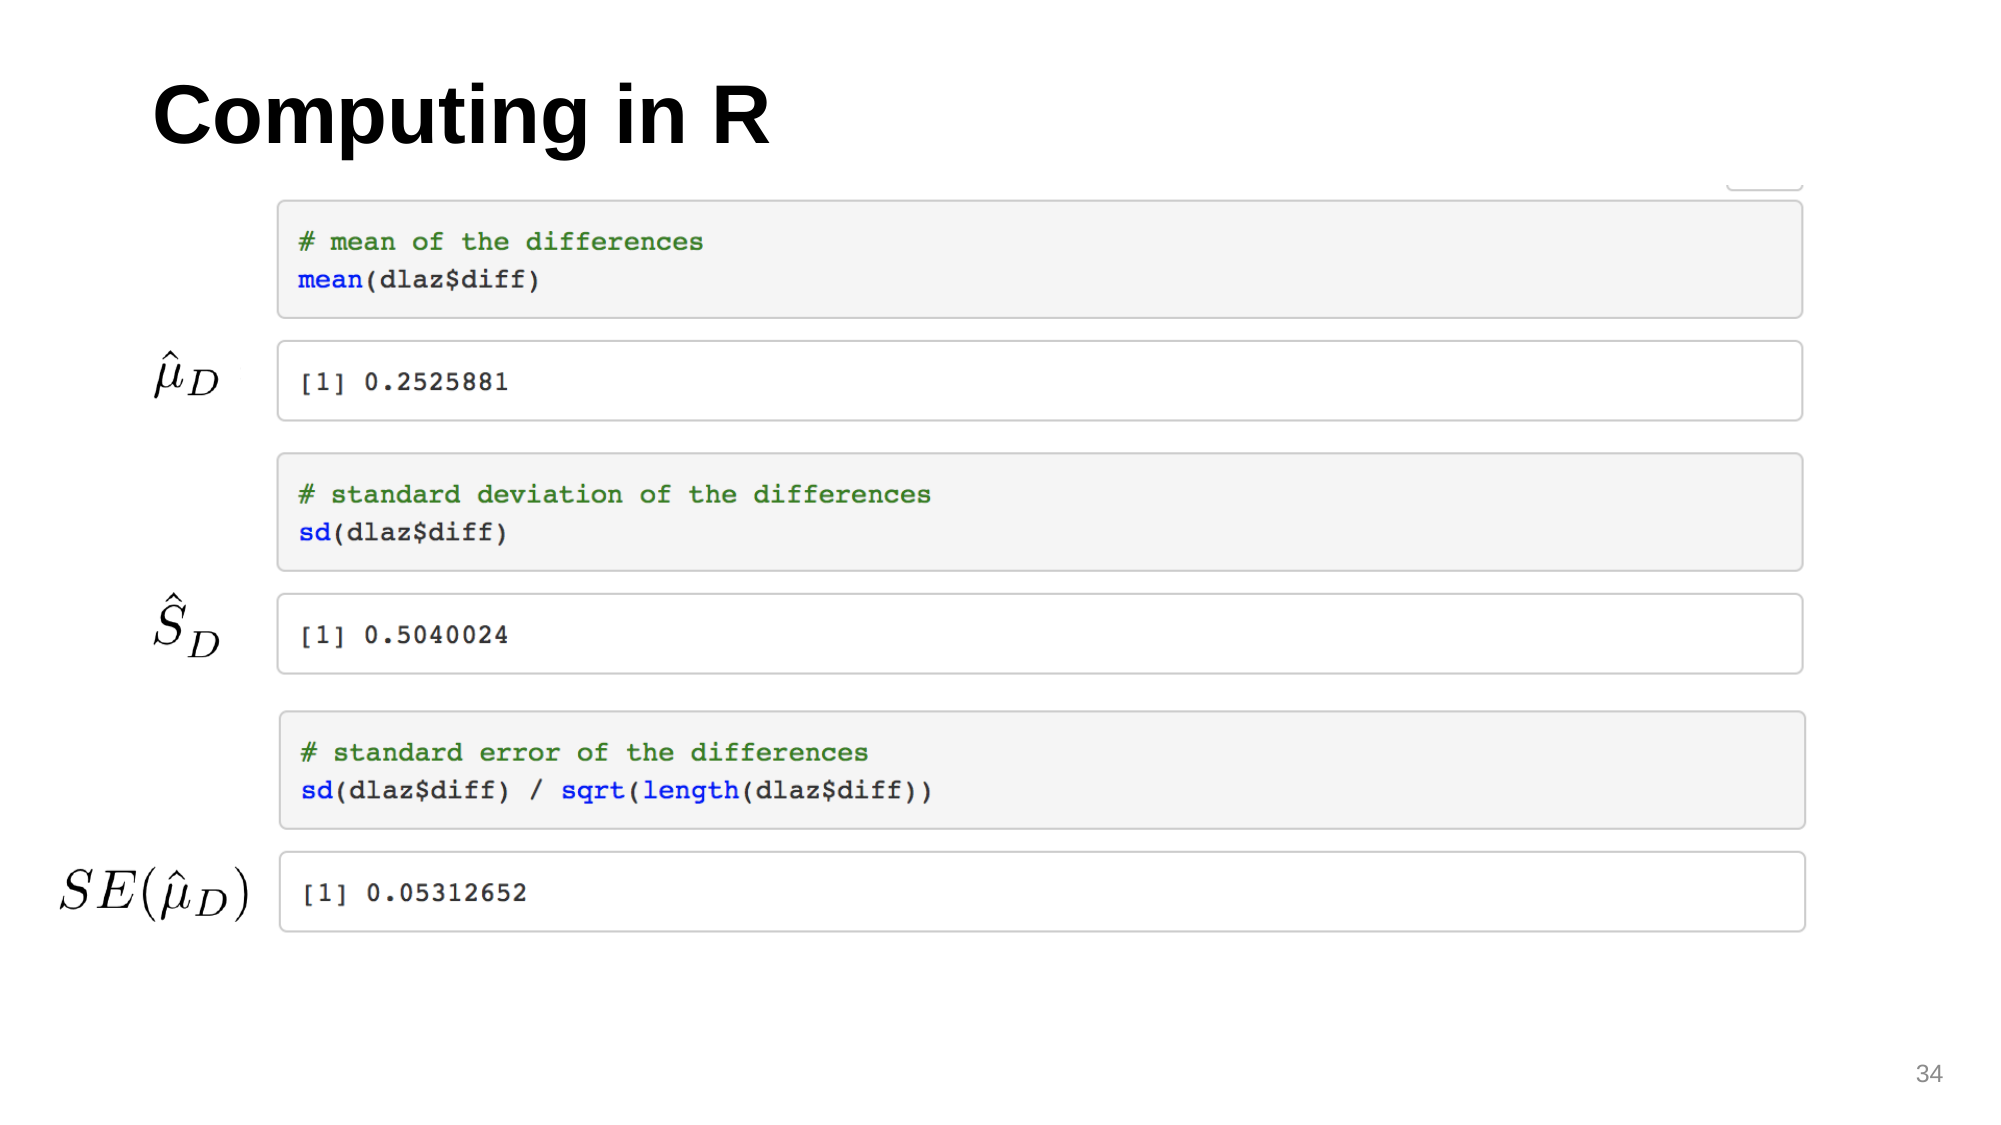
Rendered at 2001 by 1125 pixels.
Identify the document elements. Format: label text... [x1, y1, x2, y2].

picture [19, 702, 1825, 998]
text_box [111, 543, 242, 729]
title Computing in R [137, 59, 1863, 174]
picture [259, 185, 1818, 432]
picture [130, 289, 241, 472]
picture [263, 446, 1812, 683]
slide_number 34 [1508, 1042, 1959, 1103]
